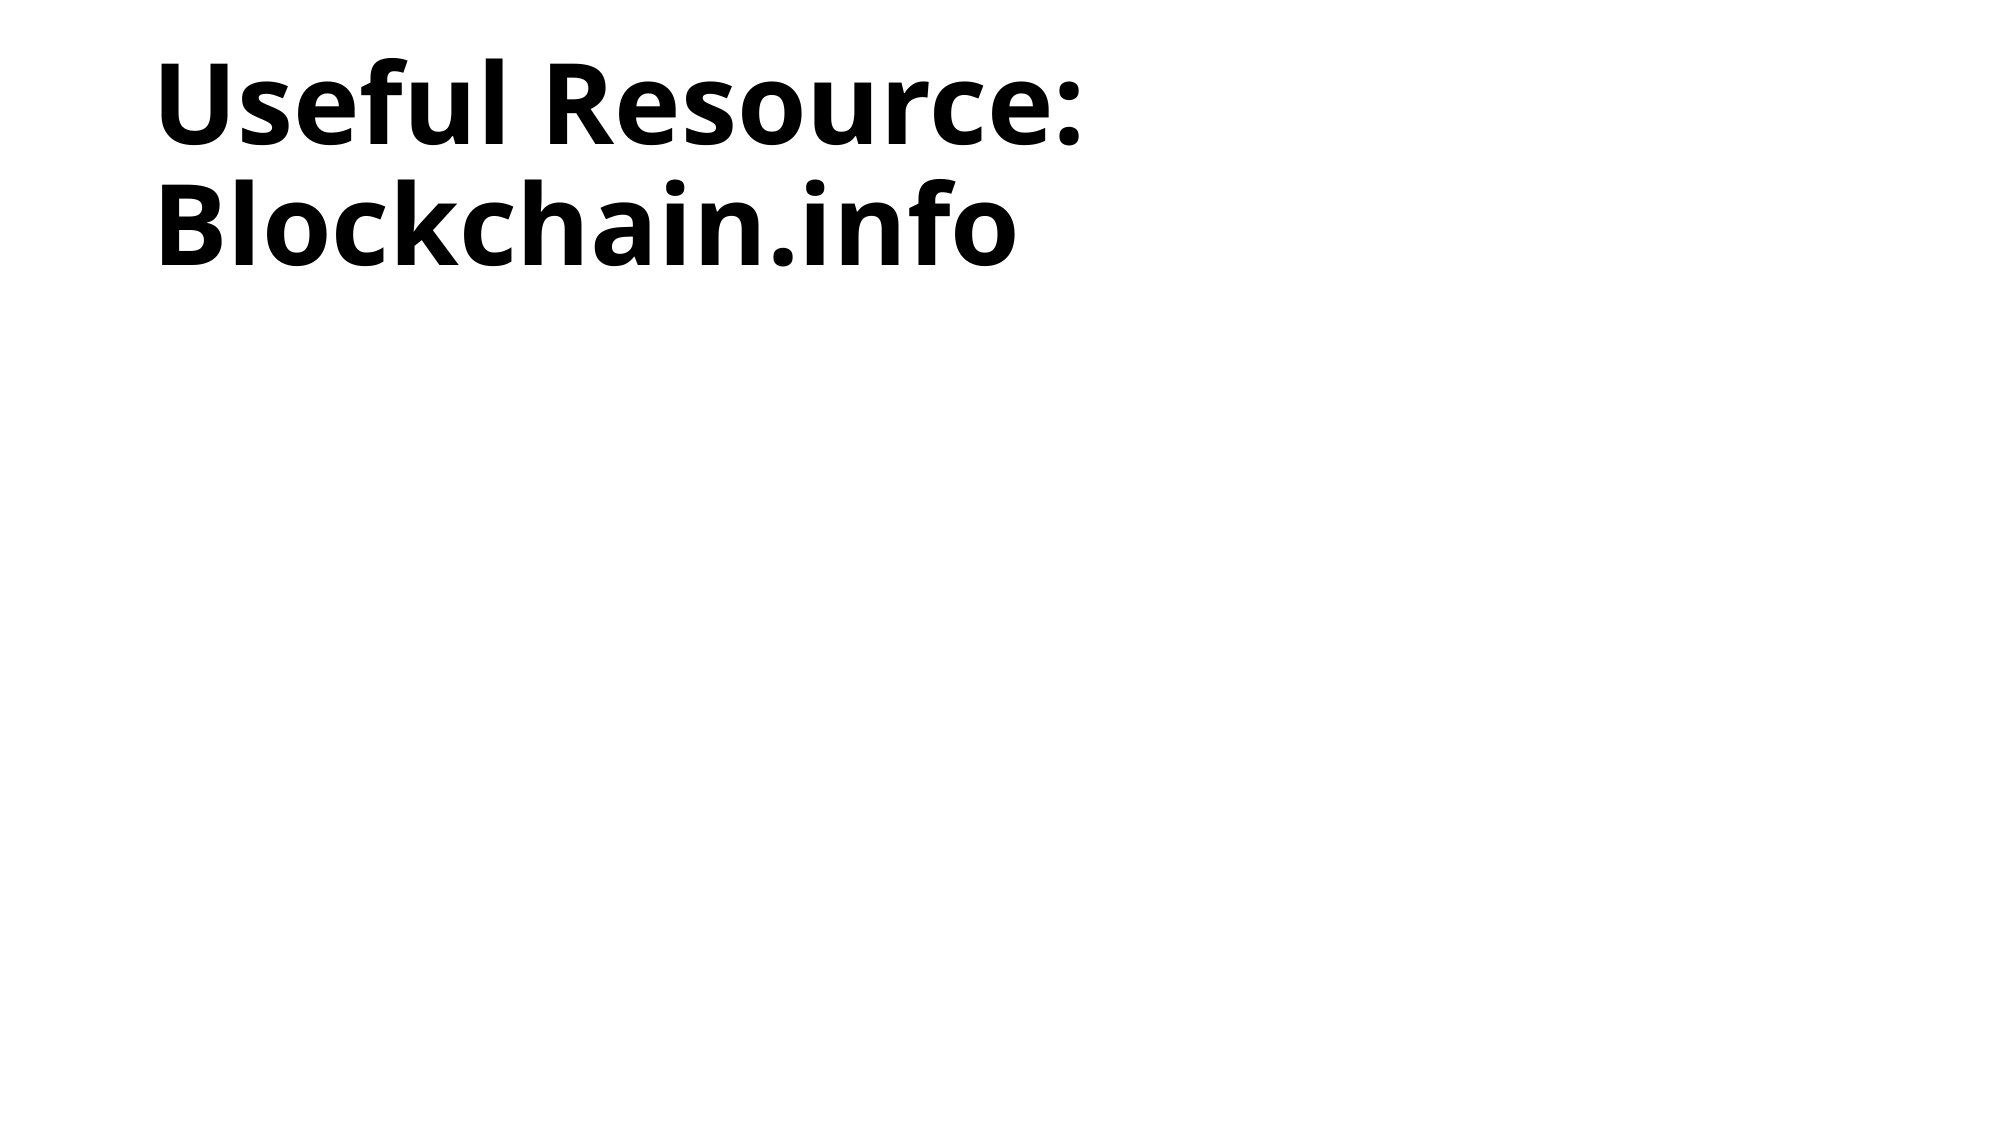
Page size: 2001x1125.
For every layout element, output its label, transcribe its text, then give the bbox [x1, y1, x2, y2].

title Useful Resource: Blockchain.info [137, 59, 1863, 278]
